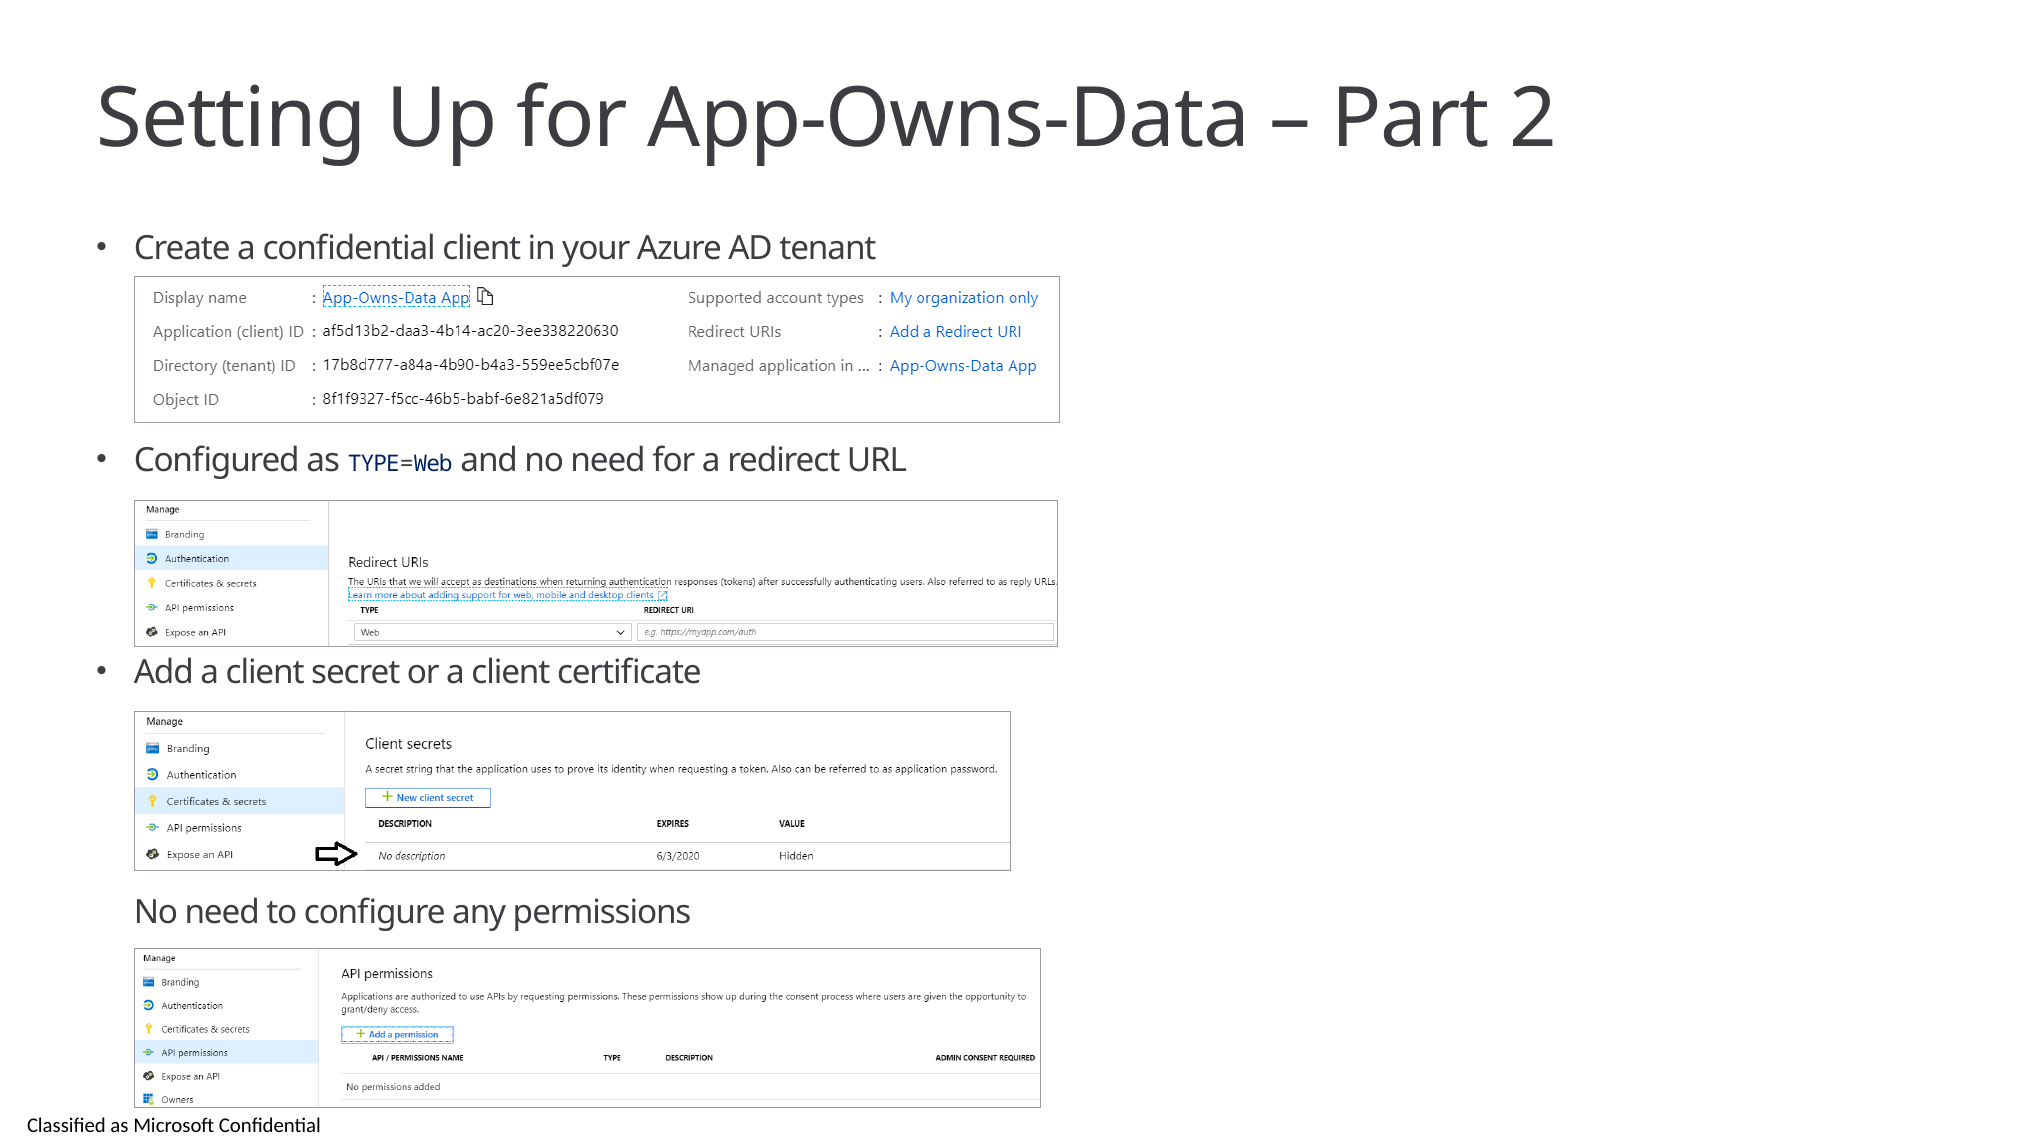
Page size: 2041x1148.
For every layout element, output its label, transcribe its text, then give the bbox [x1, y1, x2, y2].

picture [134, 500, 1058, 647]
picture [134, 276, 1060, 423]
picture [134, 948, 1041, 1108]
picture [134, 710, 1011, 871]
list Create a confidential client in your Azure AD tenant Configured as TYPE=Web and no need for a redirect URL Add a client secret or a client certificate No need to configure any permissions [96, 226, 1941, 513]
title Setting Up for App-Owns-Data – Part 2 [96, 75, 1941, 166]
